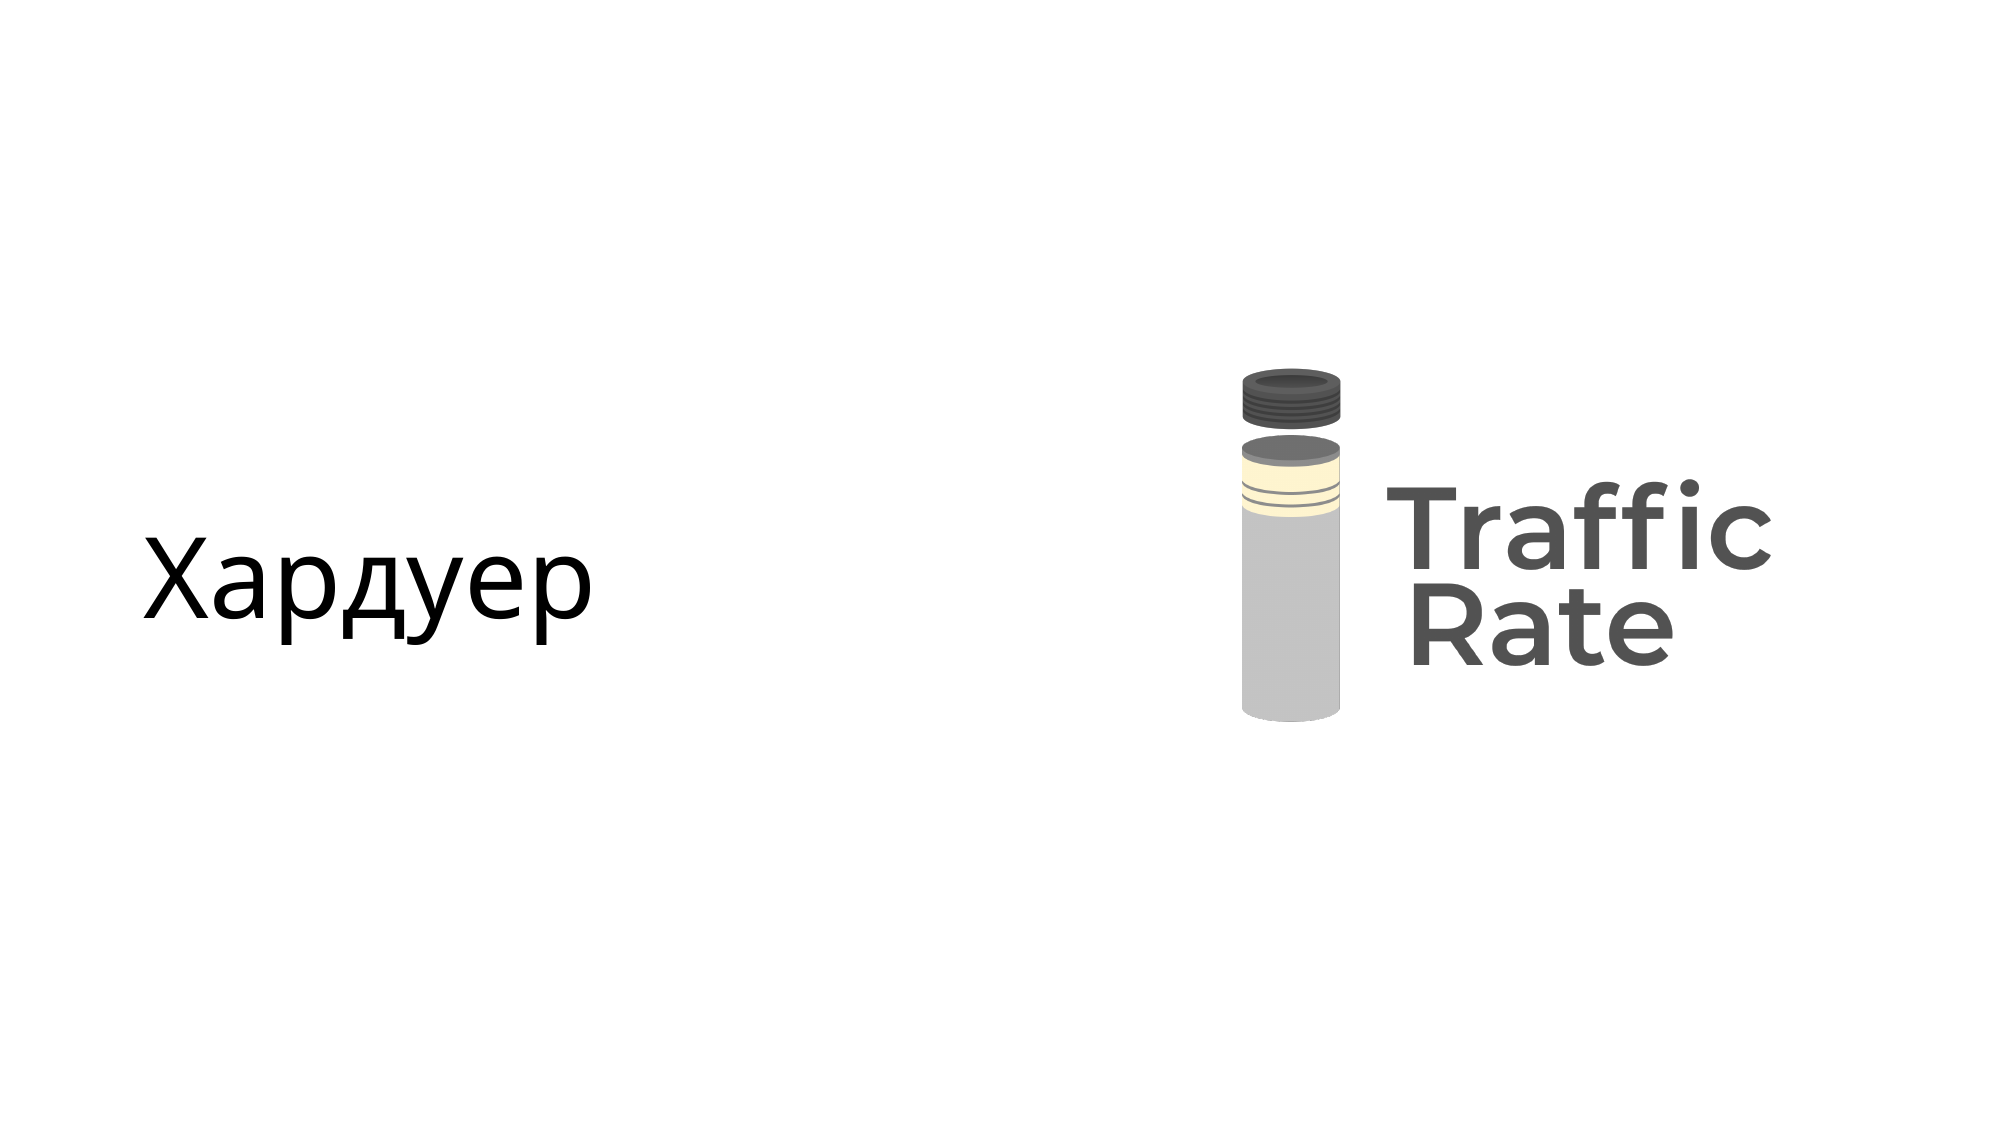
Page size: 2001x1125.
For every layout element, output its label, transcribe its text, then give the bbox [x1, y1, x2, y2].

title Хардуер [128, 477, 1041, 695]
picture [1135, 340, 1850, 835]
